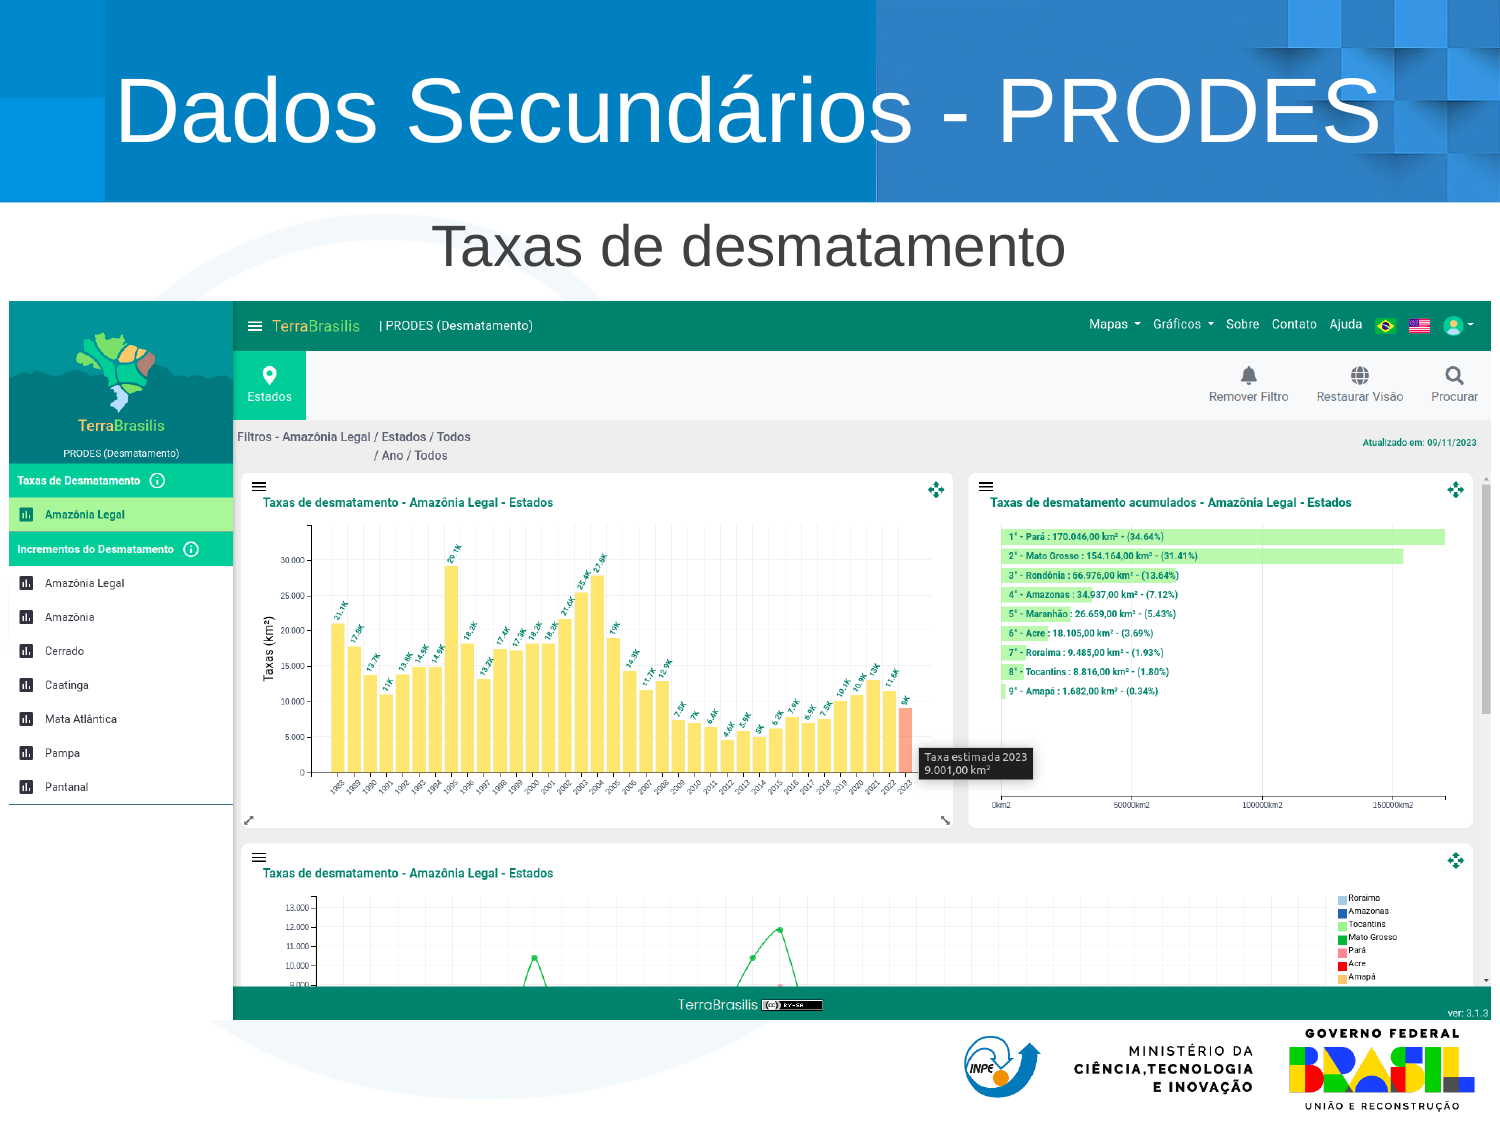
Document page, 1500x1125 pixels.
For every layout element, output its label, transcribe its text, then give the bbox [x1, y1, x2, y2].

picture [0, 203, 1497, 1125]
text_box Taxas de desmatamento [23, 200, 1477, 281]
text_box Dados Secundários - PRODES [74, 14, 1425, 196]
picture [877, 0, 1500, 203]
